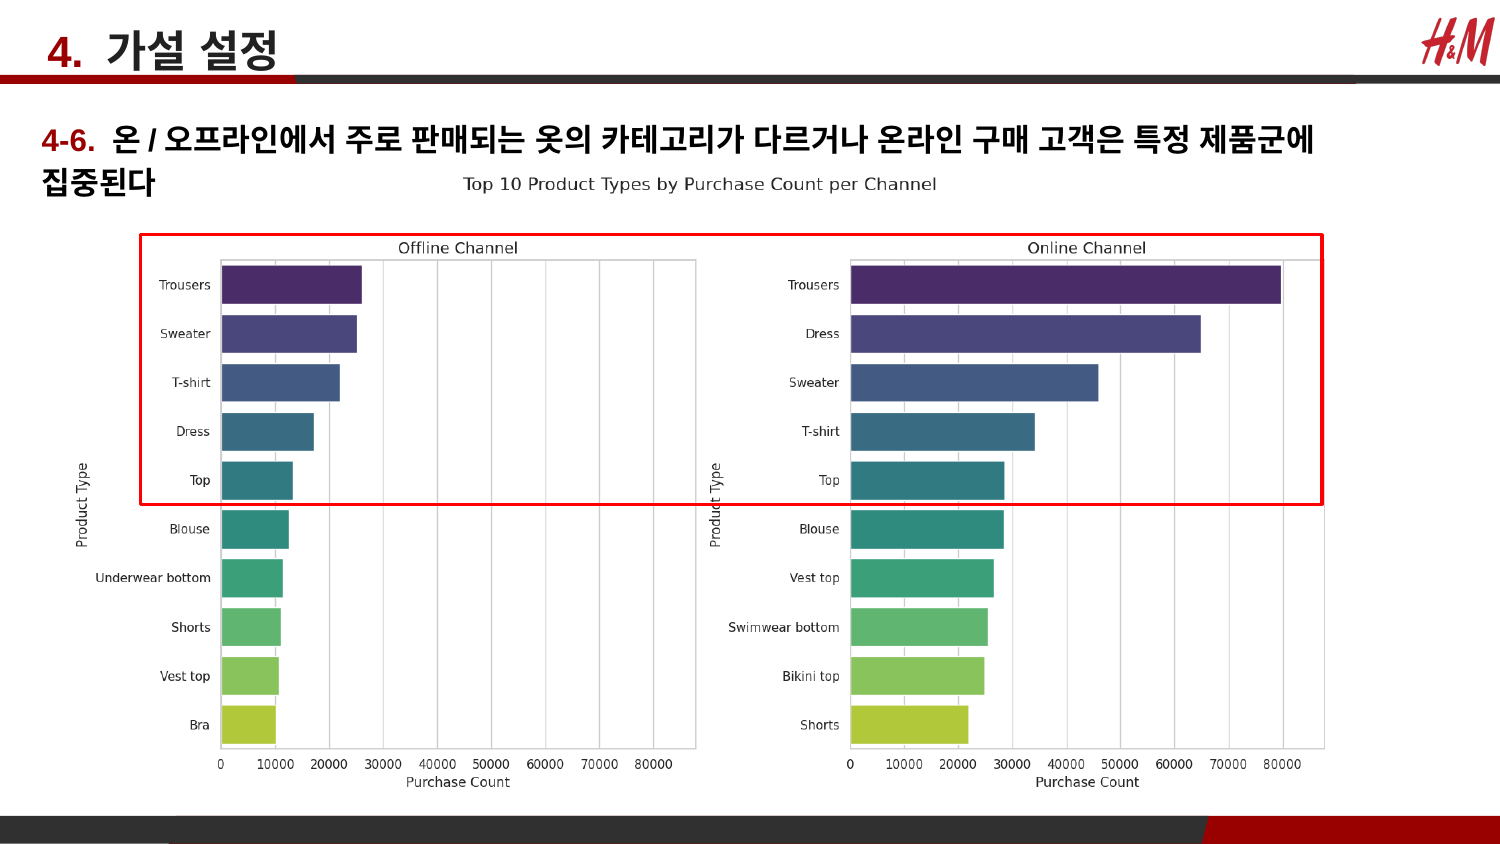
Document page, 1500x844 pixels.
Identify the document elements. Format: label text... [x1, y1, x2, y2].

picture [67, 169, 1332, 798]
picture [1415, 0, 1500, 85]
text_box 4. 가설 설정 [32, 8, 880, 62]
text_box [0, 815, 1500, 844]
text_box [0, 74, 1410, 85]
text_box 4-6. 온/오프라인에서 주로 판매되는 옷의 카테고리가 다르거나 온라인 구매 고객은 특정 제품군에 집중된다 [26, 99, 1451, 216]
